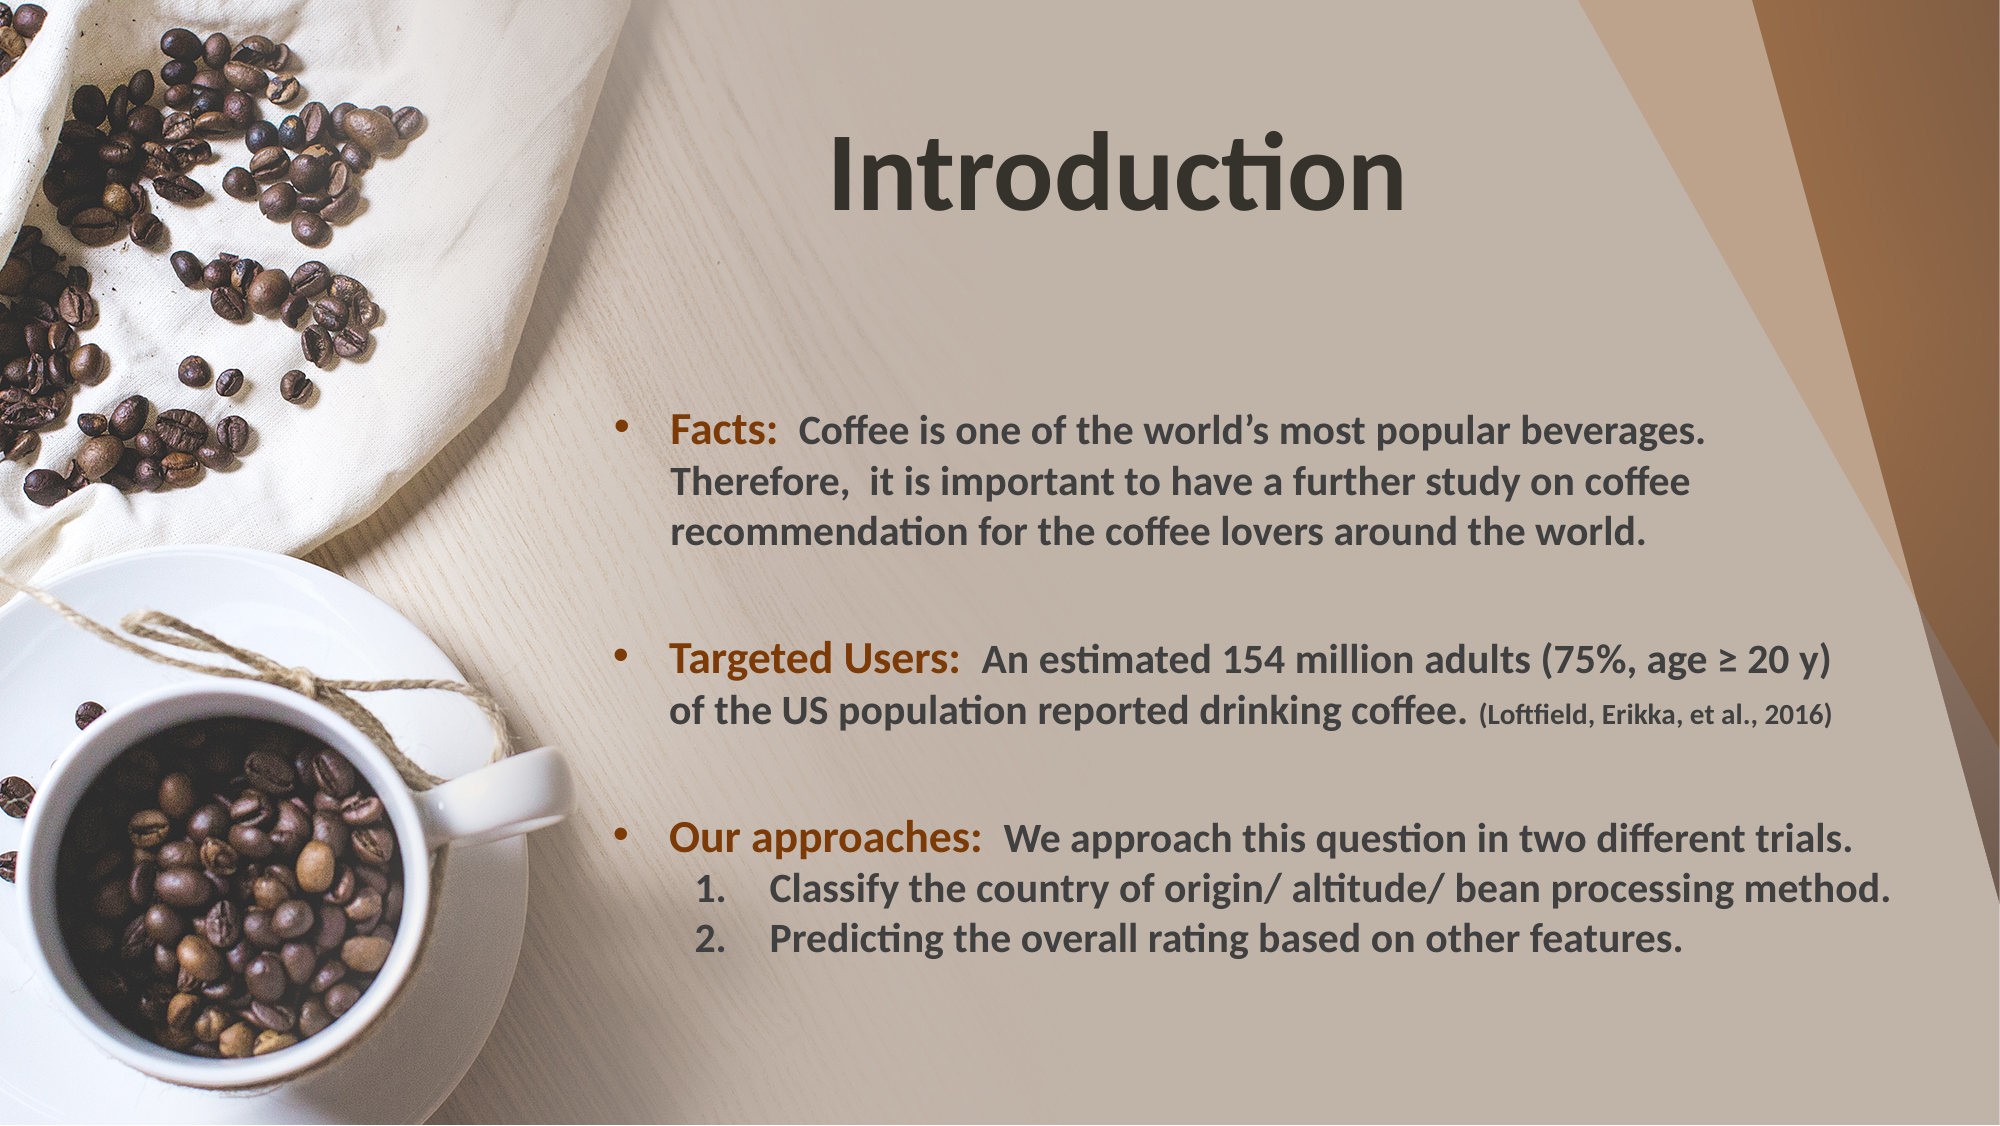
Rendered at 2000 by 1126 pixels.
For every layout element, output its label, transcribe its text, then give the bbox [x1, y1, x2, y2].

text_box Facts: Coffee is one of the world’s most popular beverages. Therefore, it is important to have a further study on coffee recommendation for the coffee lovers around the world. [599, 390, 1746, 561]
text_box Targeted Users: An estimated 154 million adults (75%, age ≥ 20 y) of the US population reported drinking coffee. (Loftfield, Erikka, et al., 2016) [598, 620, 1874, 740]
text_box Introduction [810, 90, 1426, 241]
picture [0, 0, 2000, 1125]
text_box Our approaches: We approach this question in two different trials. Classify the country of origin/ altitude/ bean processing method. Predicting the overall rating based on other features. [598, 798, 1909, 969]
